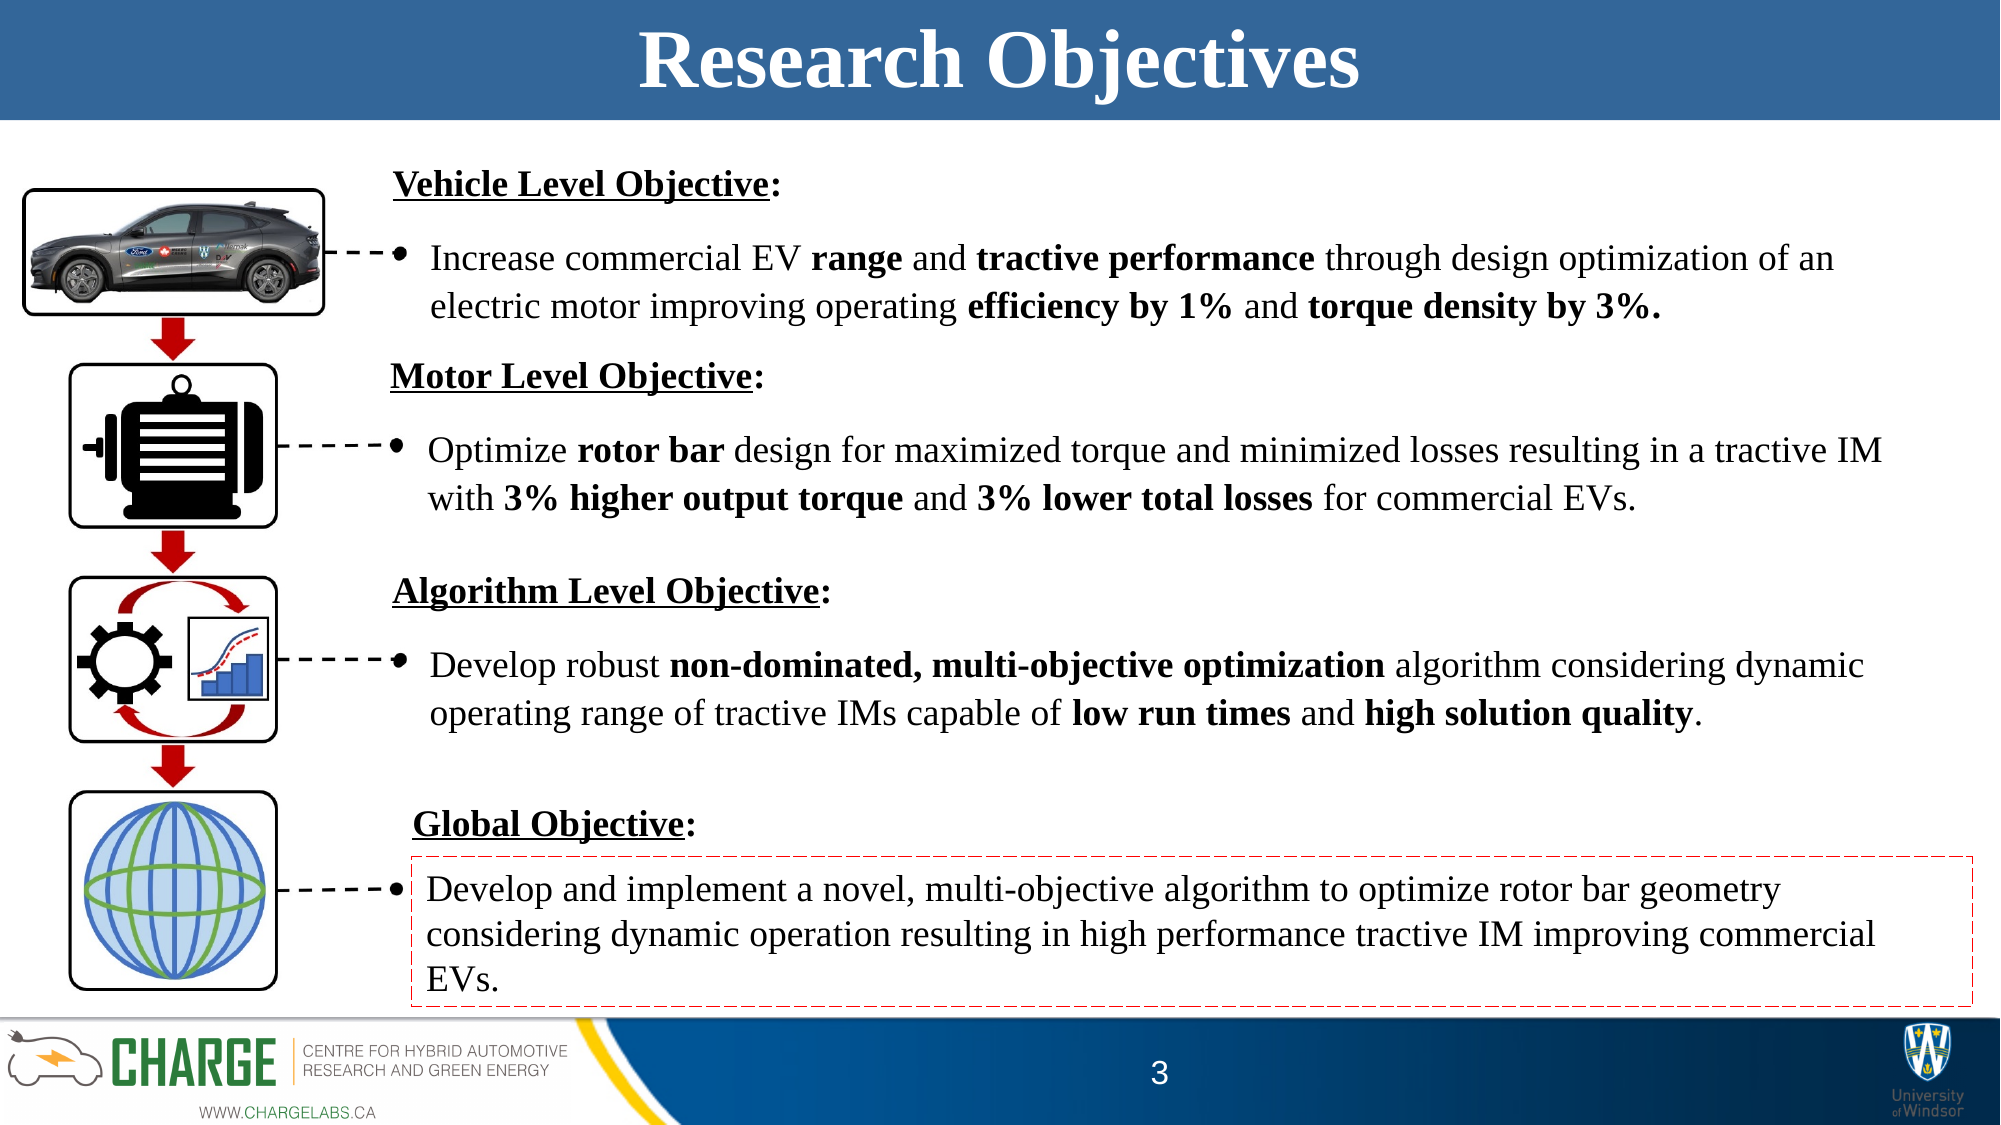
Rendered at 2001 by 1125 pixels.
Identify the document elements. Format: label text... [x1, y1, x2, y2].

picture [0, 1017, 2000, 1125]
picture [22, 188, 407, 991]
text_box Algorithm Level Objective: Develop robust non-dominated, multi-objective optimization algorithm considering dynamic operating range of tractive IMs capable of low run times and high solution quality. [407, 555, 1923, 752]
text_box Vehicle Level Objective: Increase commercial EV range and tractive performance through design optimization of an electric motor improving operating efficiency by 1% and torque density by 3%. [377, 148, 1924, 346]
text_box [397, 791, 1973, 963]
title Research Objectives [0, 0, 2000, 121]
text_box Motor Level Objective: Optimize rotor bar design for maximized torque and minimized losses resulting in a tractive IM with 3% higher output torque and 3% lower total losses for commercial EVs. [407, 340, 1921, 537]
